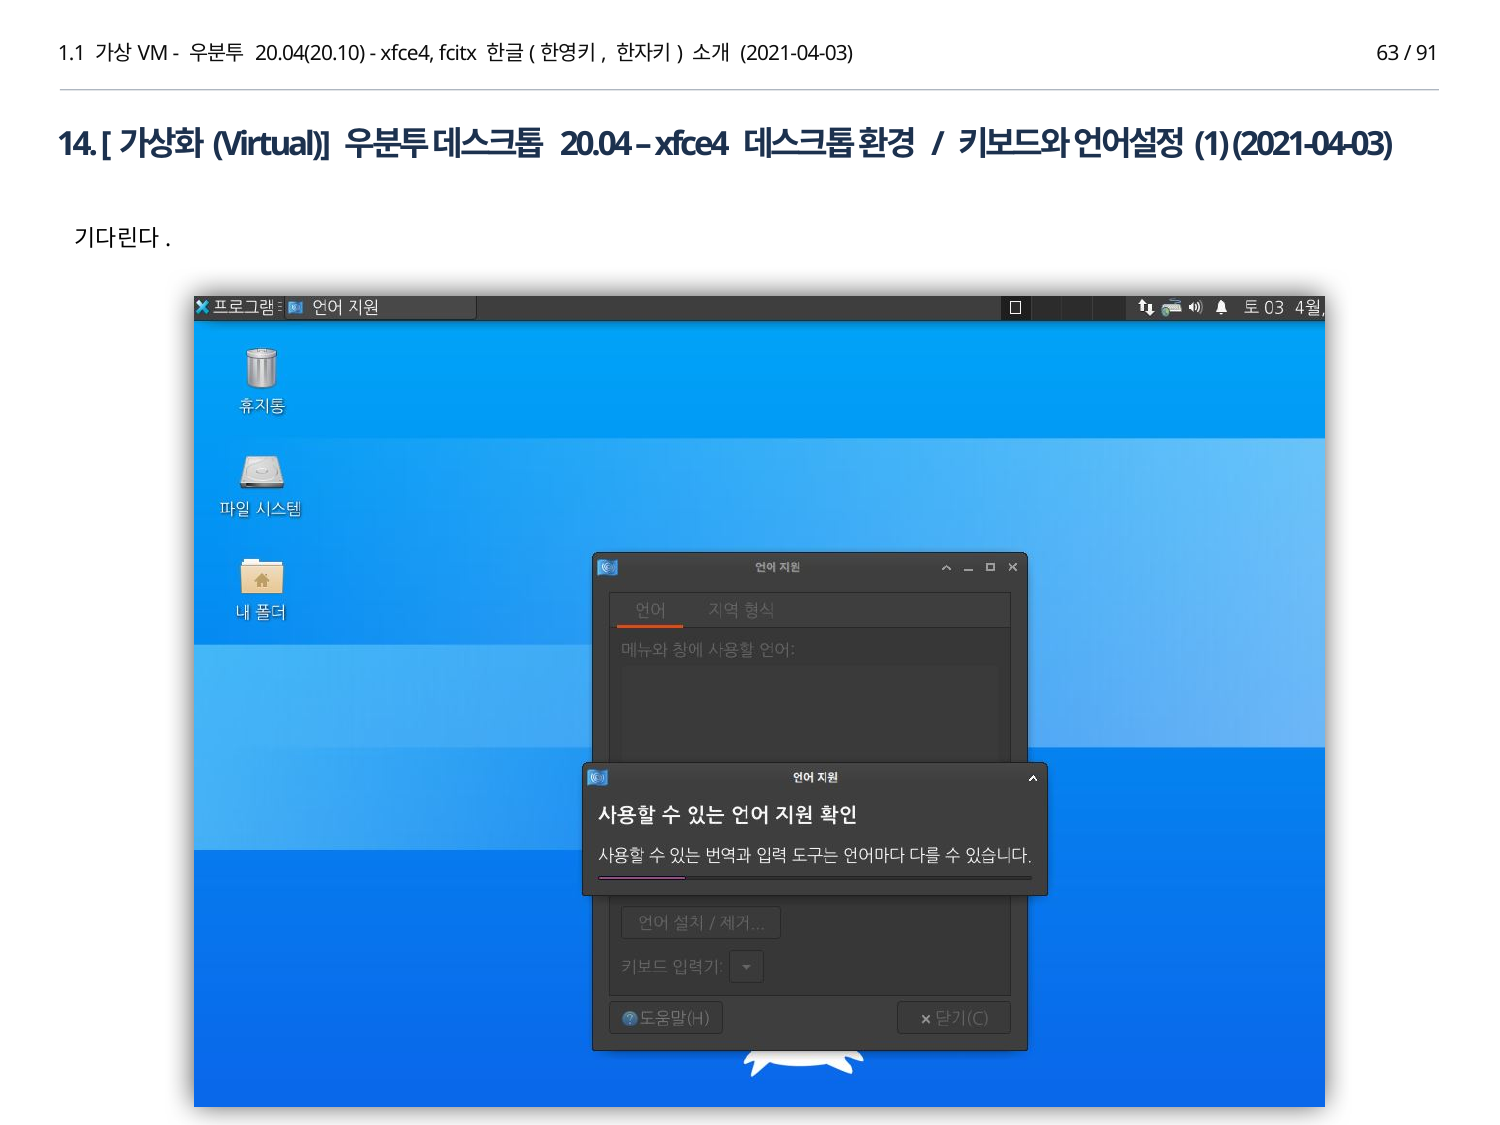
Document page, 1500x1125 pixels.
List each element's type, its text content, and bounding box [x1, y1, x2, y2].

text_box 1.1 가상VM - 우분투 20.04(20.10) - xfce4, fcitx 한글(한영키, 한자키) 소개 (2021-04-03) [43, 32, 1193, 72]
picture [282, 348, 286, 358]
text_box 63 / 91 [1193, 31, 1454, 75]
picture [194, 296, 1325, 325]
text_box 기다린다. [59, 193, 1450, 281]
picture [194, 340, 1325, 1107]
picture [194, 326, 208, 330]
text_box 14. [가상화(Virtual)] 우분투 데스크톱 20.04 – xfce4 데스크톱 환경 / 키보드와 언어설정(1) (2021-04-03) [42, 114, 1439, 211]
